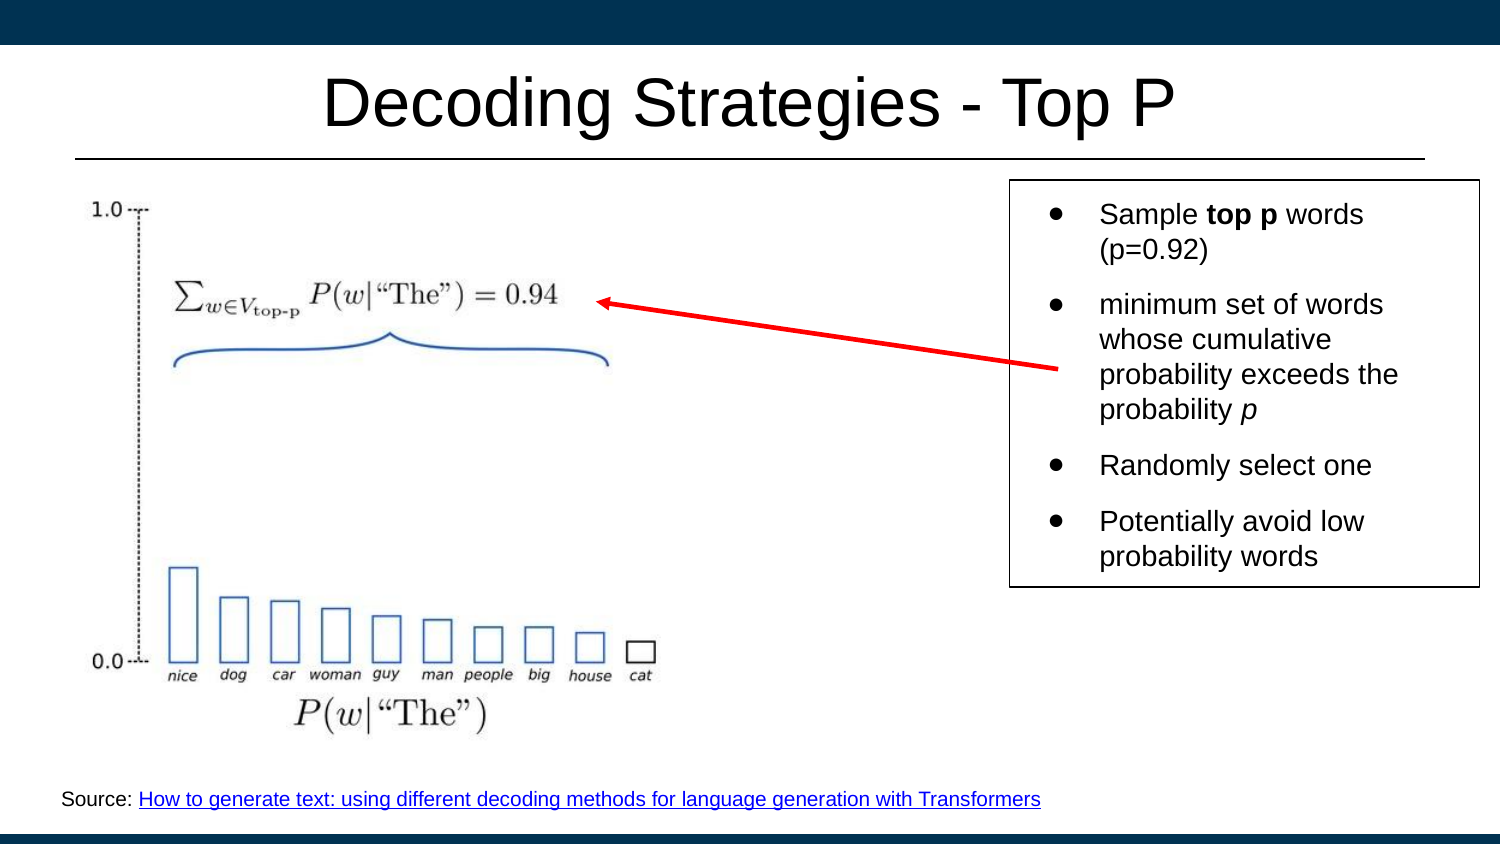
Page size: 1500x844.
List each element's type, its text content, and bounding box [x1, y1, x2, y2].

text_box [595, 301, 1059, 370]
text_box Source: How to generate text: using different decoding methods for language generation with Transformers [46, 773, 1314, 824]
text_box Sample top p words (p=0.92) minimum set of words whose cumulative probability exceeds the probability p Randomly select one Potentially avoid low probability words [1009, 179, 1480, 588]
picture [74, 192, 680, 750]
title Decoding Strategies - Top P [75, 28, 1425, 169]
